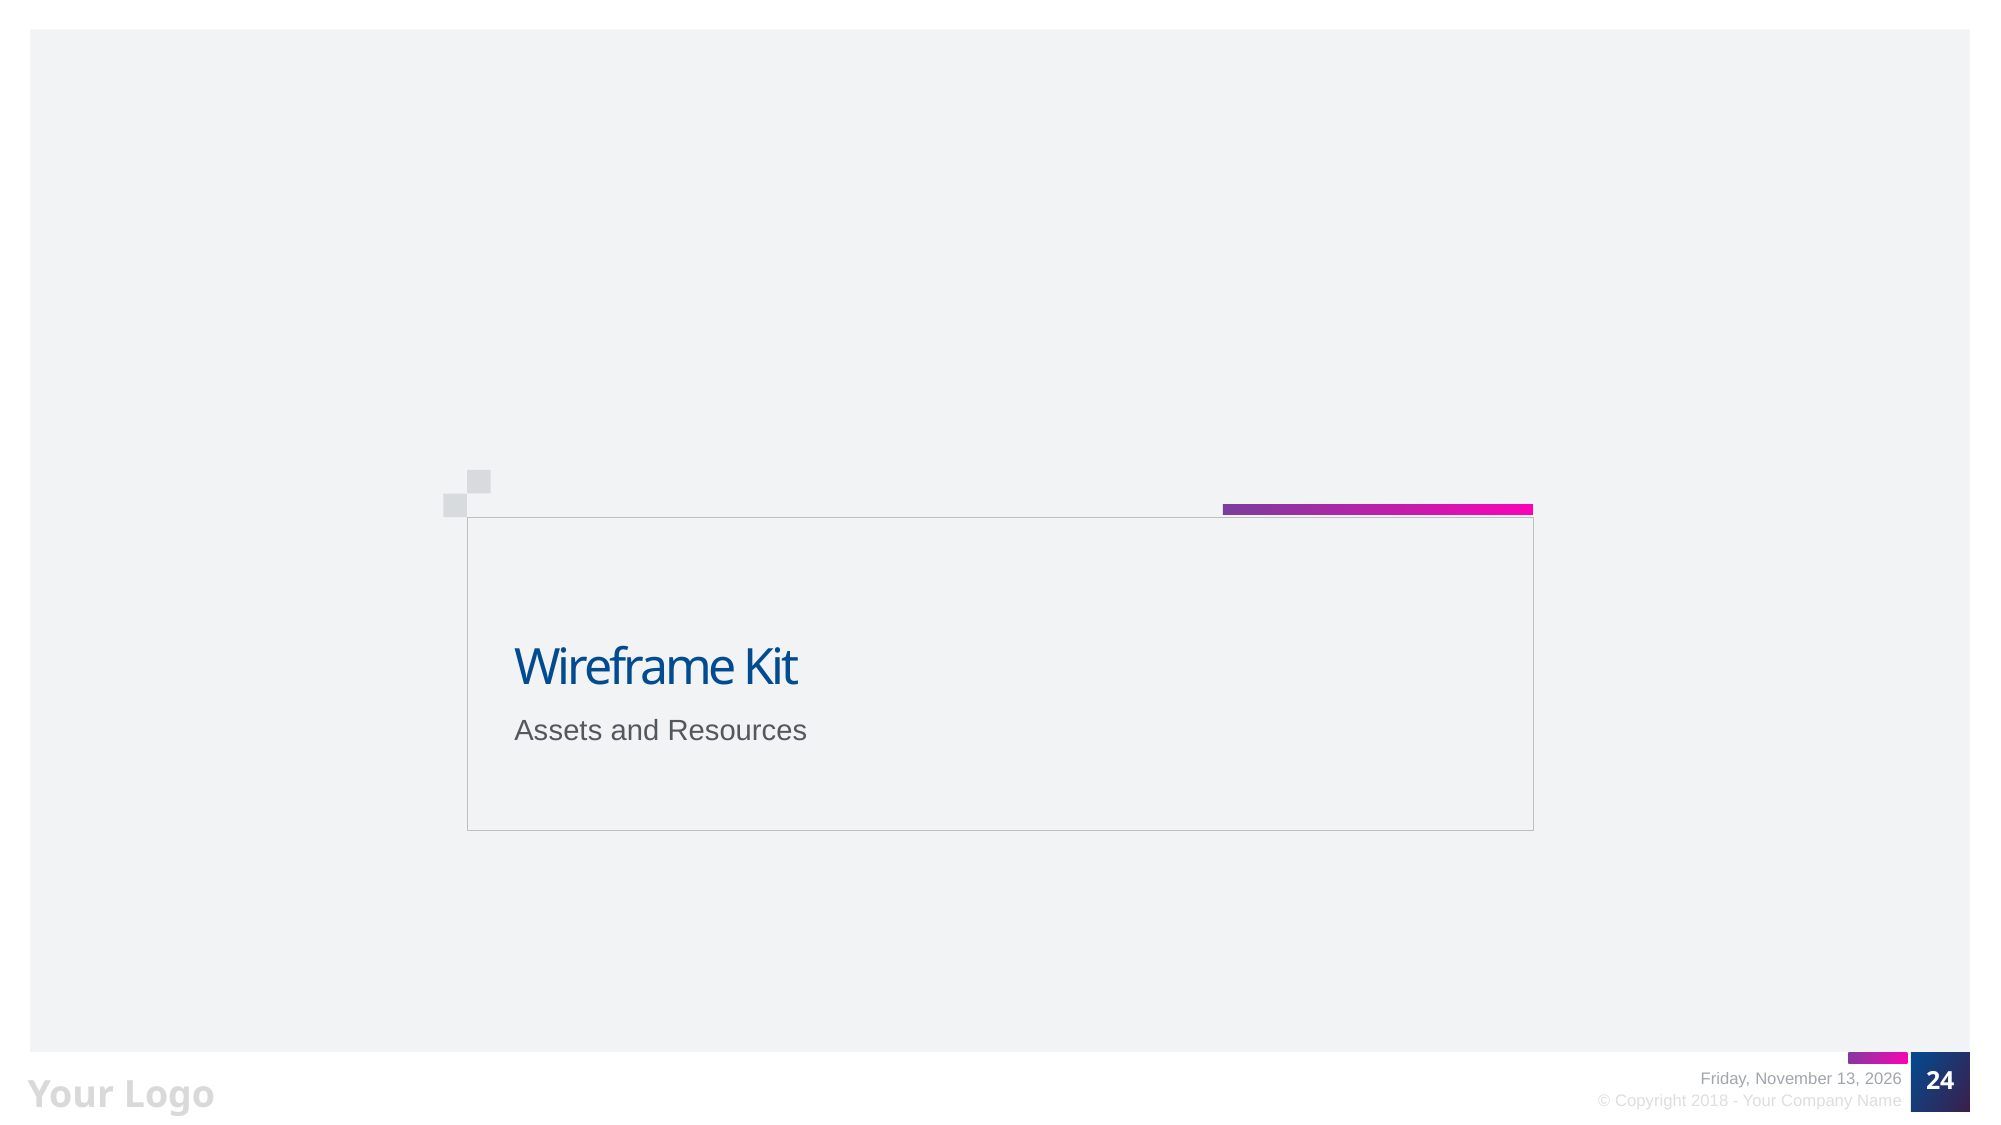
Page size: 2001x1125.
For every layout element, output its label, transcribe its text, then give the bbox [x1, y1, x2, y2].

footer © Copyright 2018 - Your Company Name [1483, 1091, 1903, 1110]
subtitle Assets and Resources [467, 715, 1533, 830]
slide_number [1483, 1067, 1903, 1089]
slide_number 24 [1910, 1052, 1970, 1112]
title Wireframe Kit [467, 517, 1534, 831]
